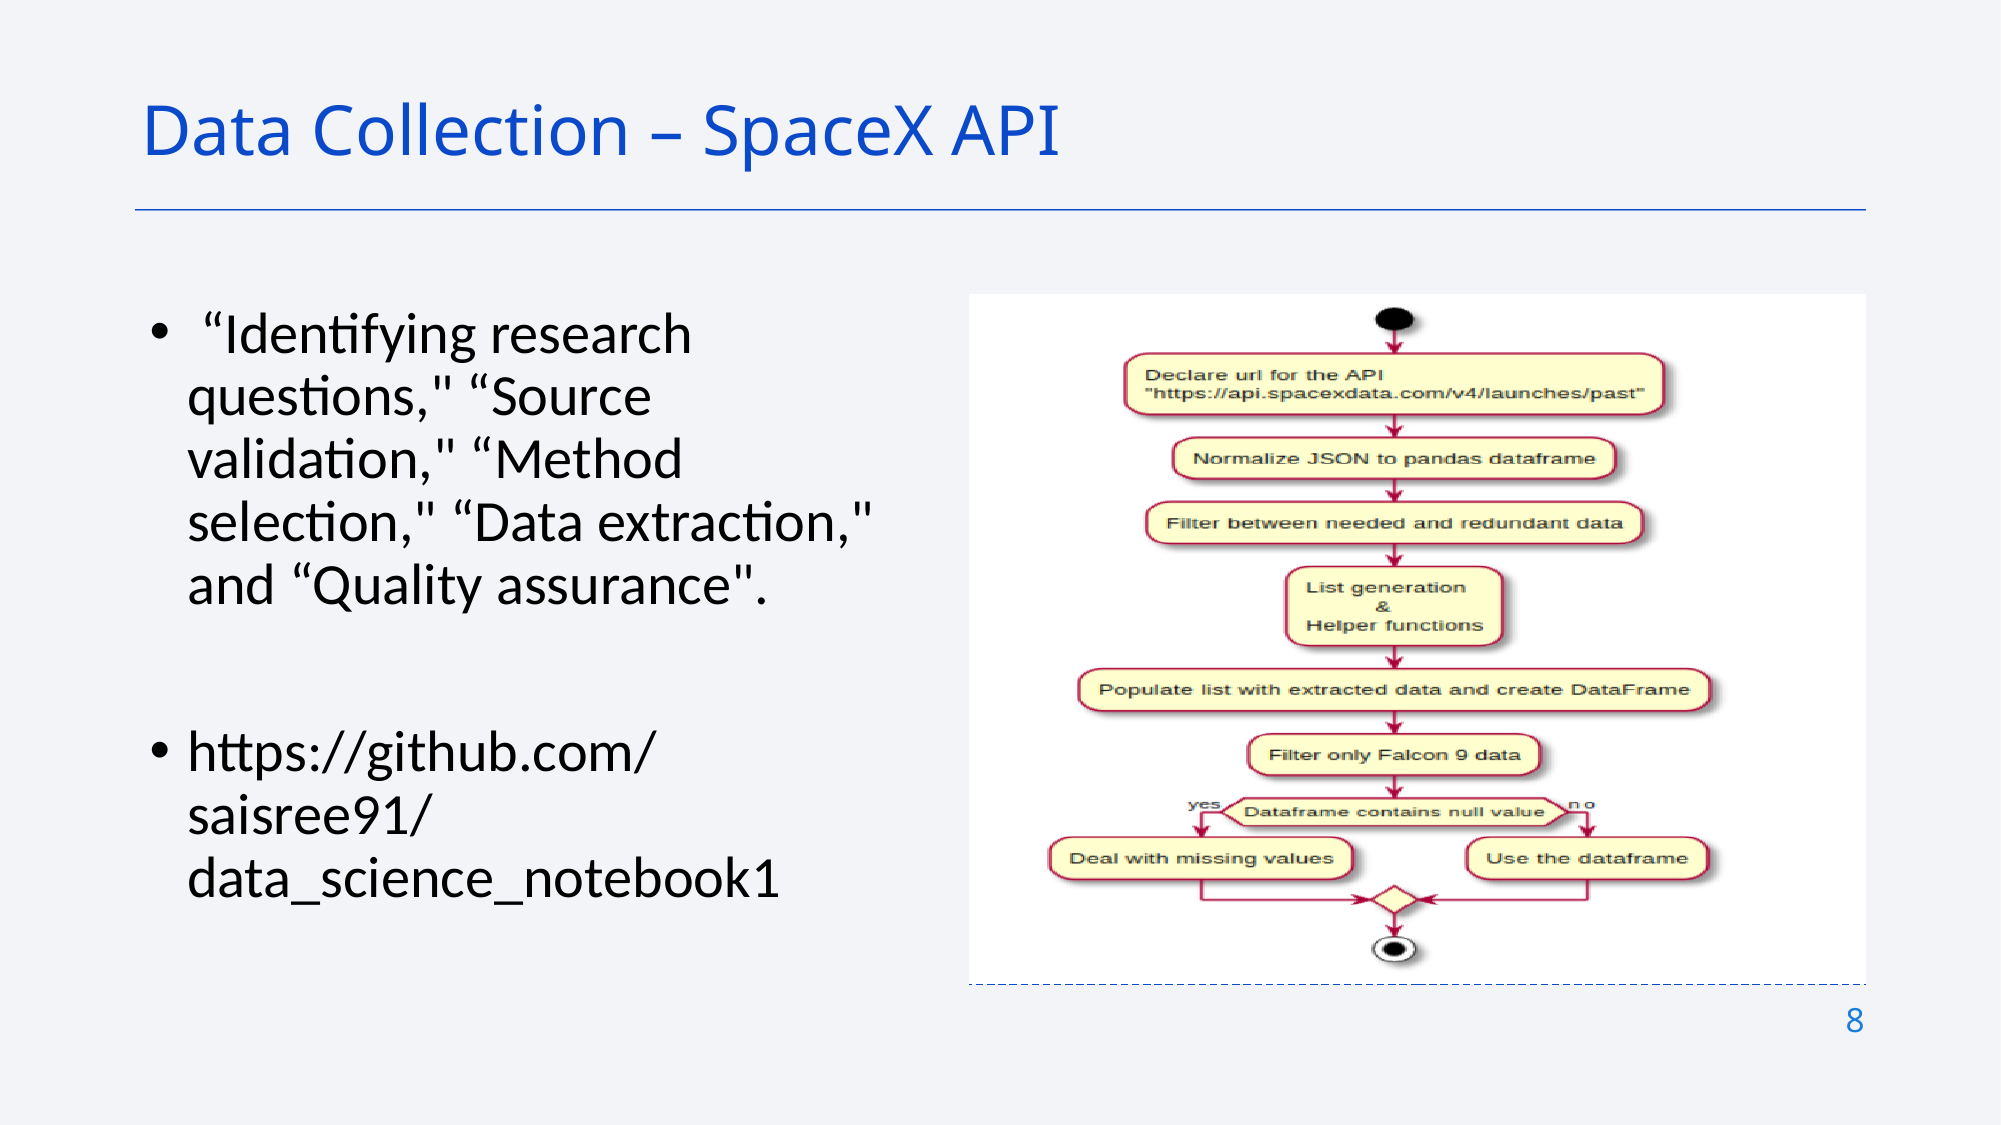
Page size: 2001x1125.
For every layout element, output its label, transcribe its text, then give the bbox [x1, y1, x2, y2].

slide_number 8 [1429, 988, 1880, 1055]
text_box Data Collection – SpaceX API [126, 88, 1852, 179]
picture [0, 0, 2001, 1125]
list “Identifying research questions," “Source validation," “Method selection," “Data extraction," and “Quality assurance". https://github.com/saisree91/data_science_notebook1 [134, 295, 896, 989]
